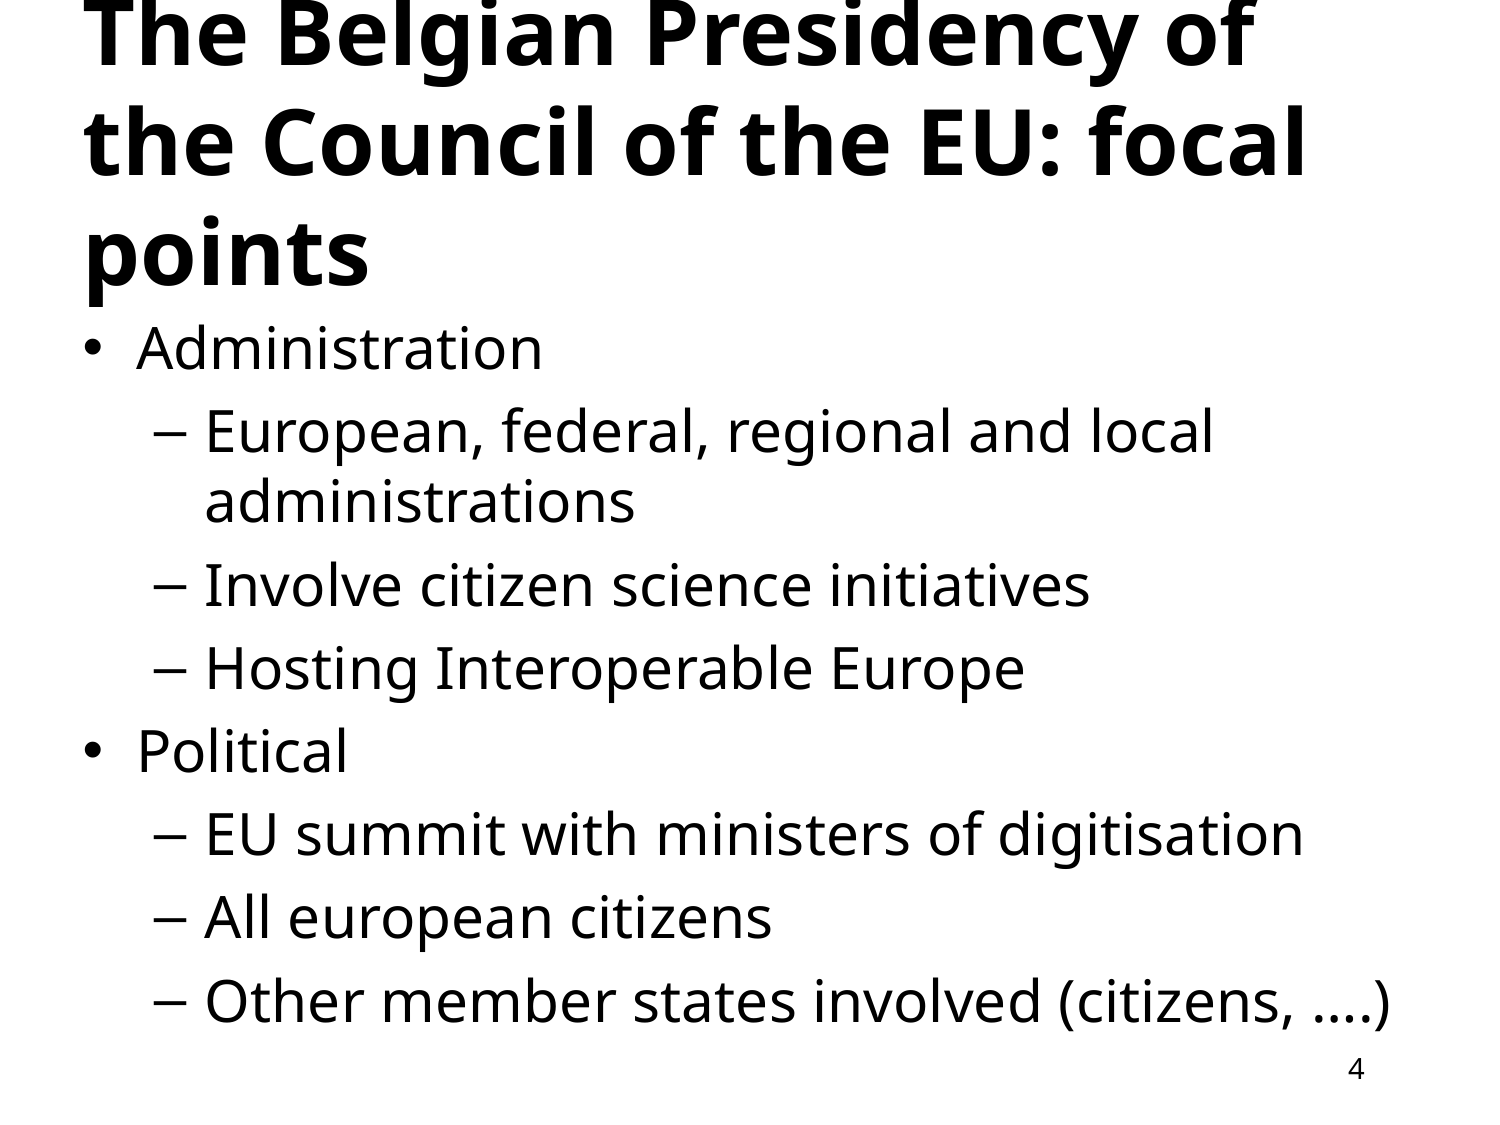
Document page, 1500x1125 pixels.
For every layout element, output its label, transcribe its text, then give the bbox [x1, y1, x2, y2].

title The Belgian Presidency of the Council of the EU: focal points [74, 14, 1426, 219]
slide_number 4 [1340, 1042, 1426, 1105]
list Administration European, federal, regional and local administrations Involve citizen science initiatives Hosting Interoperable Europe Political EU summit with ministers of digitisation All european citizens Other member states involved (citizens, ….) [74, 219, 1462, 1060]
